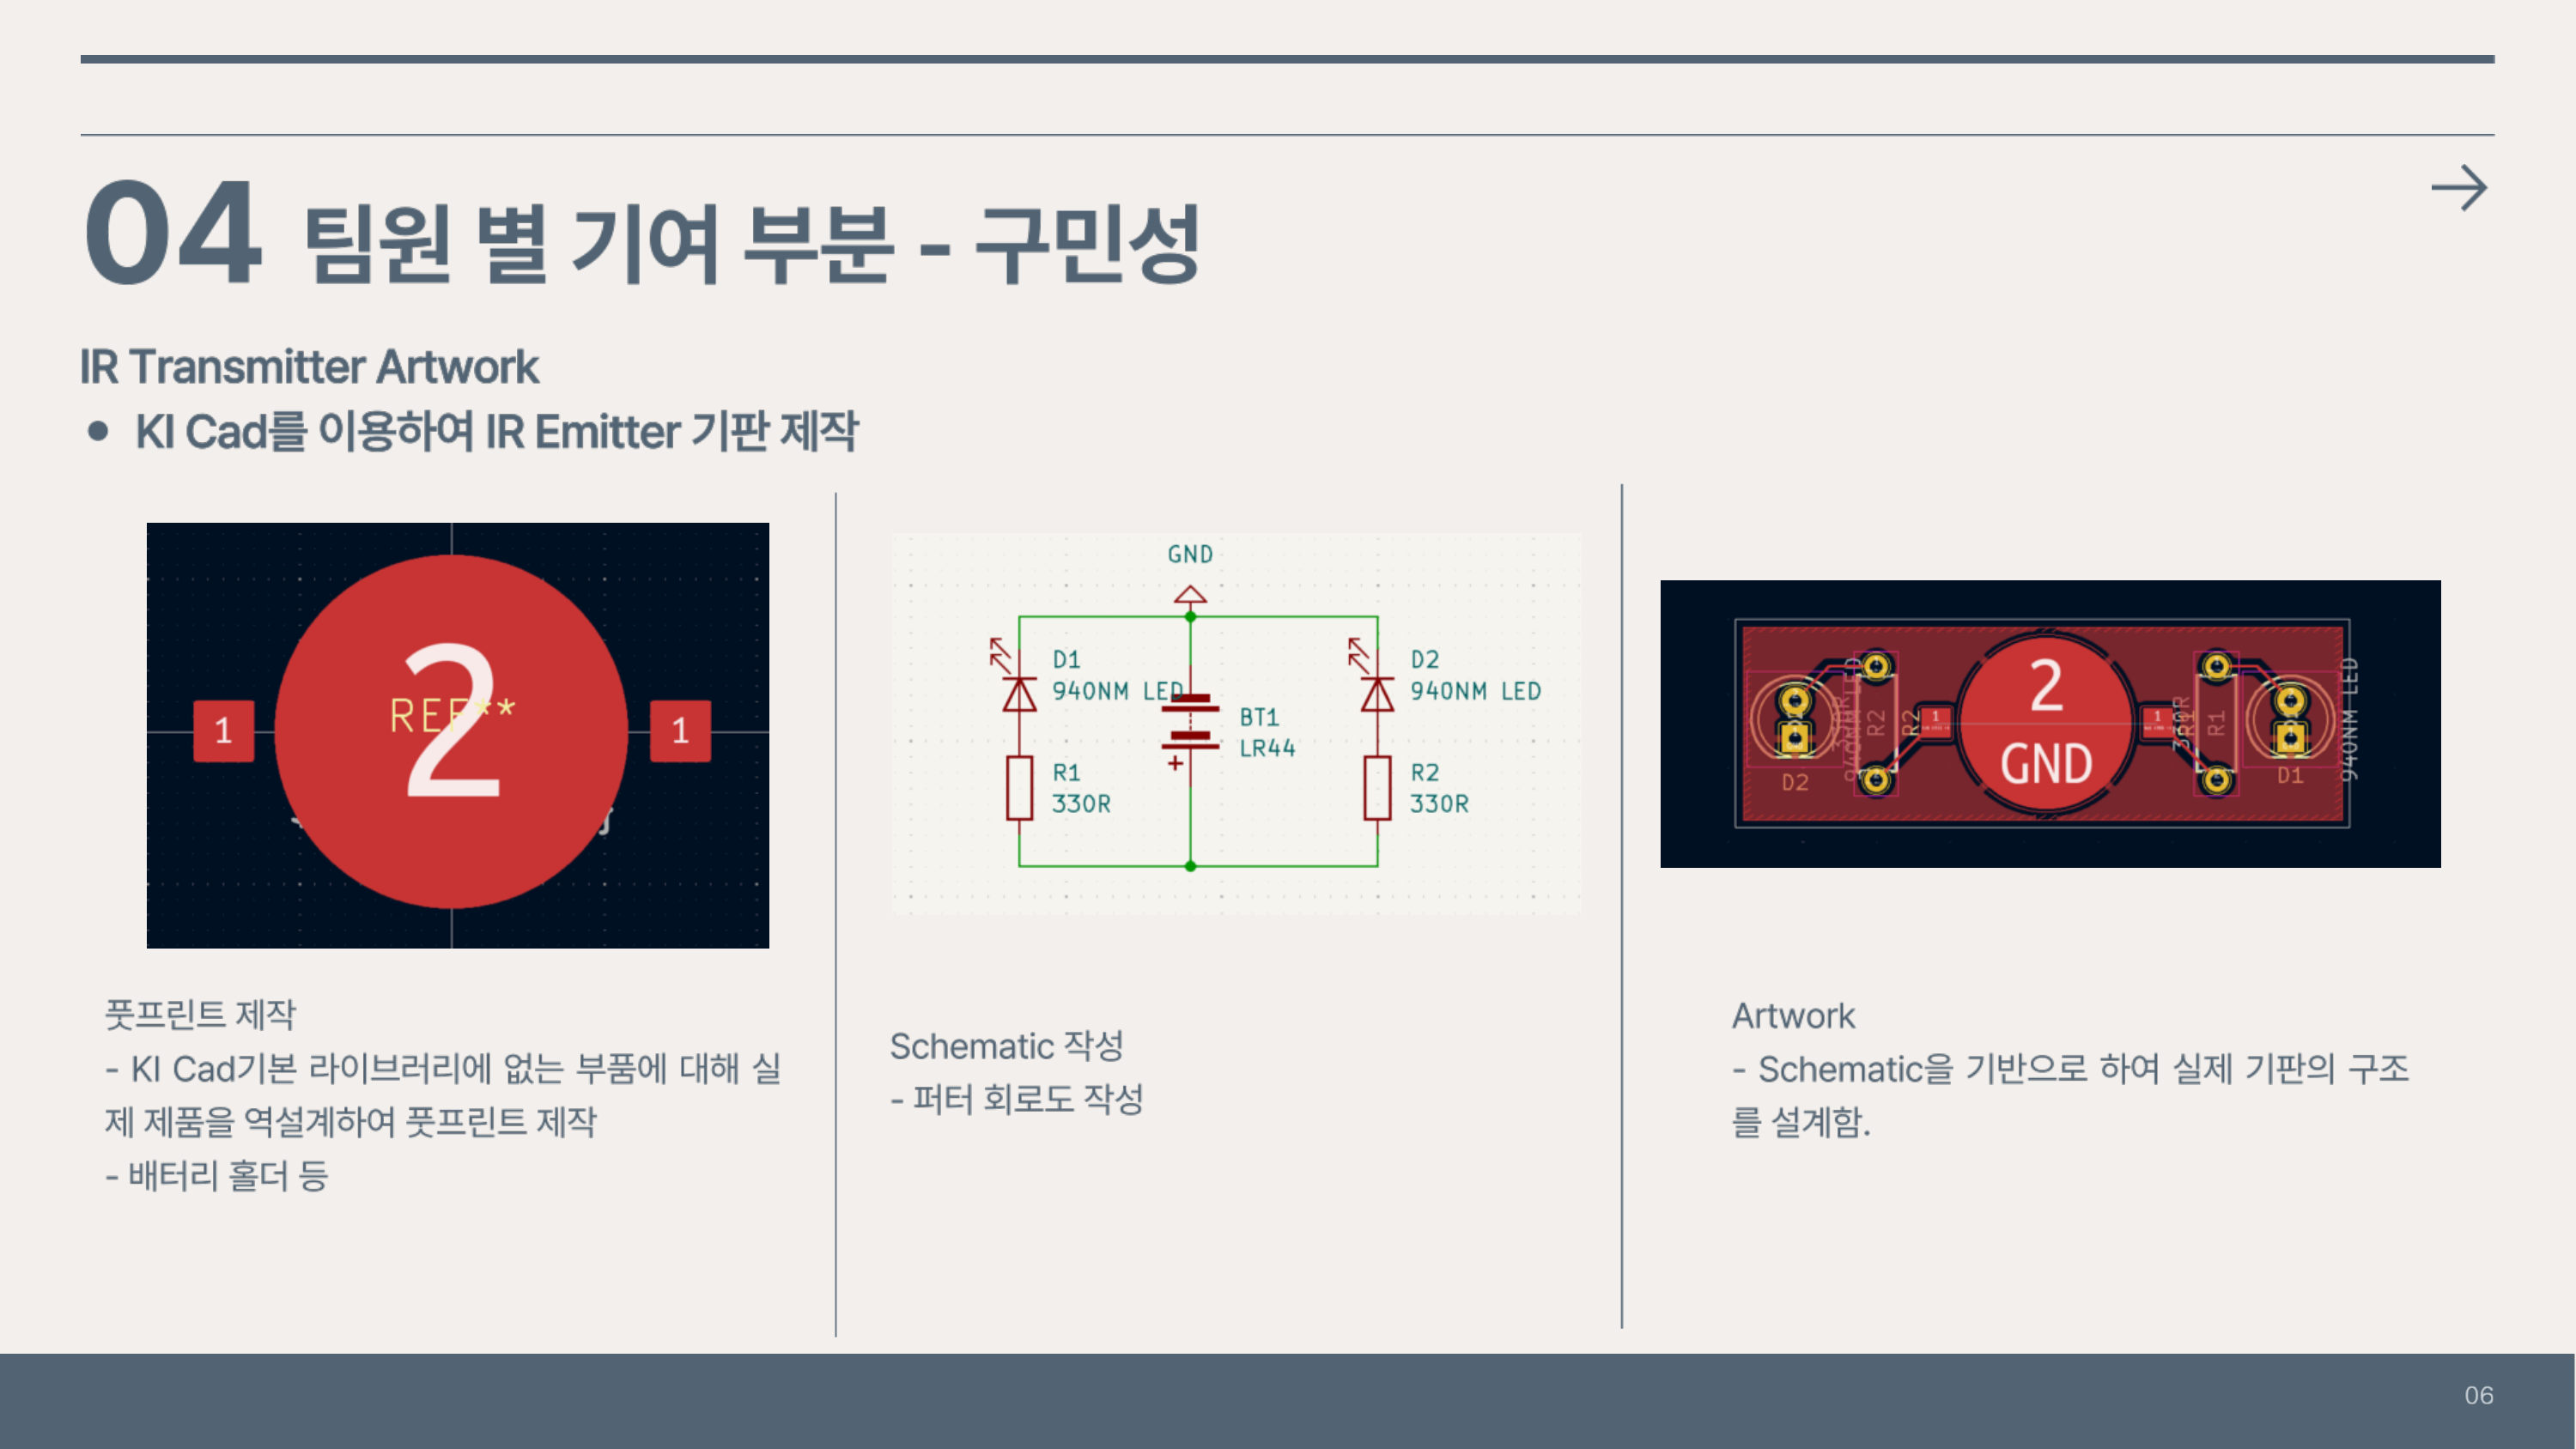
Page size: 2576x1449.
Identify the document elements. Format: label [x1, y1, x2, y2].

picture [92, 976, 816, 1234]
text_box [2432, 164, 2489, 212]
picture [33, 45, 1286, 912]
text_box [409, 133, 2495, 136]
text_box [892, 533, 1582, 912]
text_box [1199, 904, 2045, 907]
text_box [409, 55, 2495, 64]
text_box [413, 912, 1259, 916]
picture [879, 1007, 1177, 1157]
picture [1720, 967, 2445, 1188]
text_box [0, 1354, 2576, 1449]
text_box [146, 523, 770, 949]
picture [2450, 1363, 2522, 1437]
text_box [1661, 580, 2442, 868]
